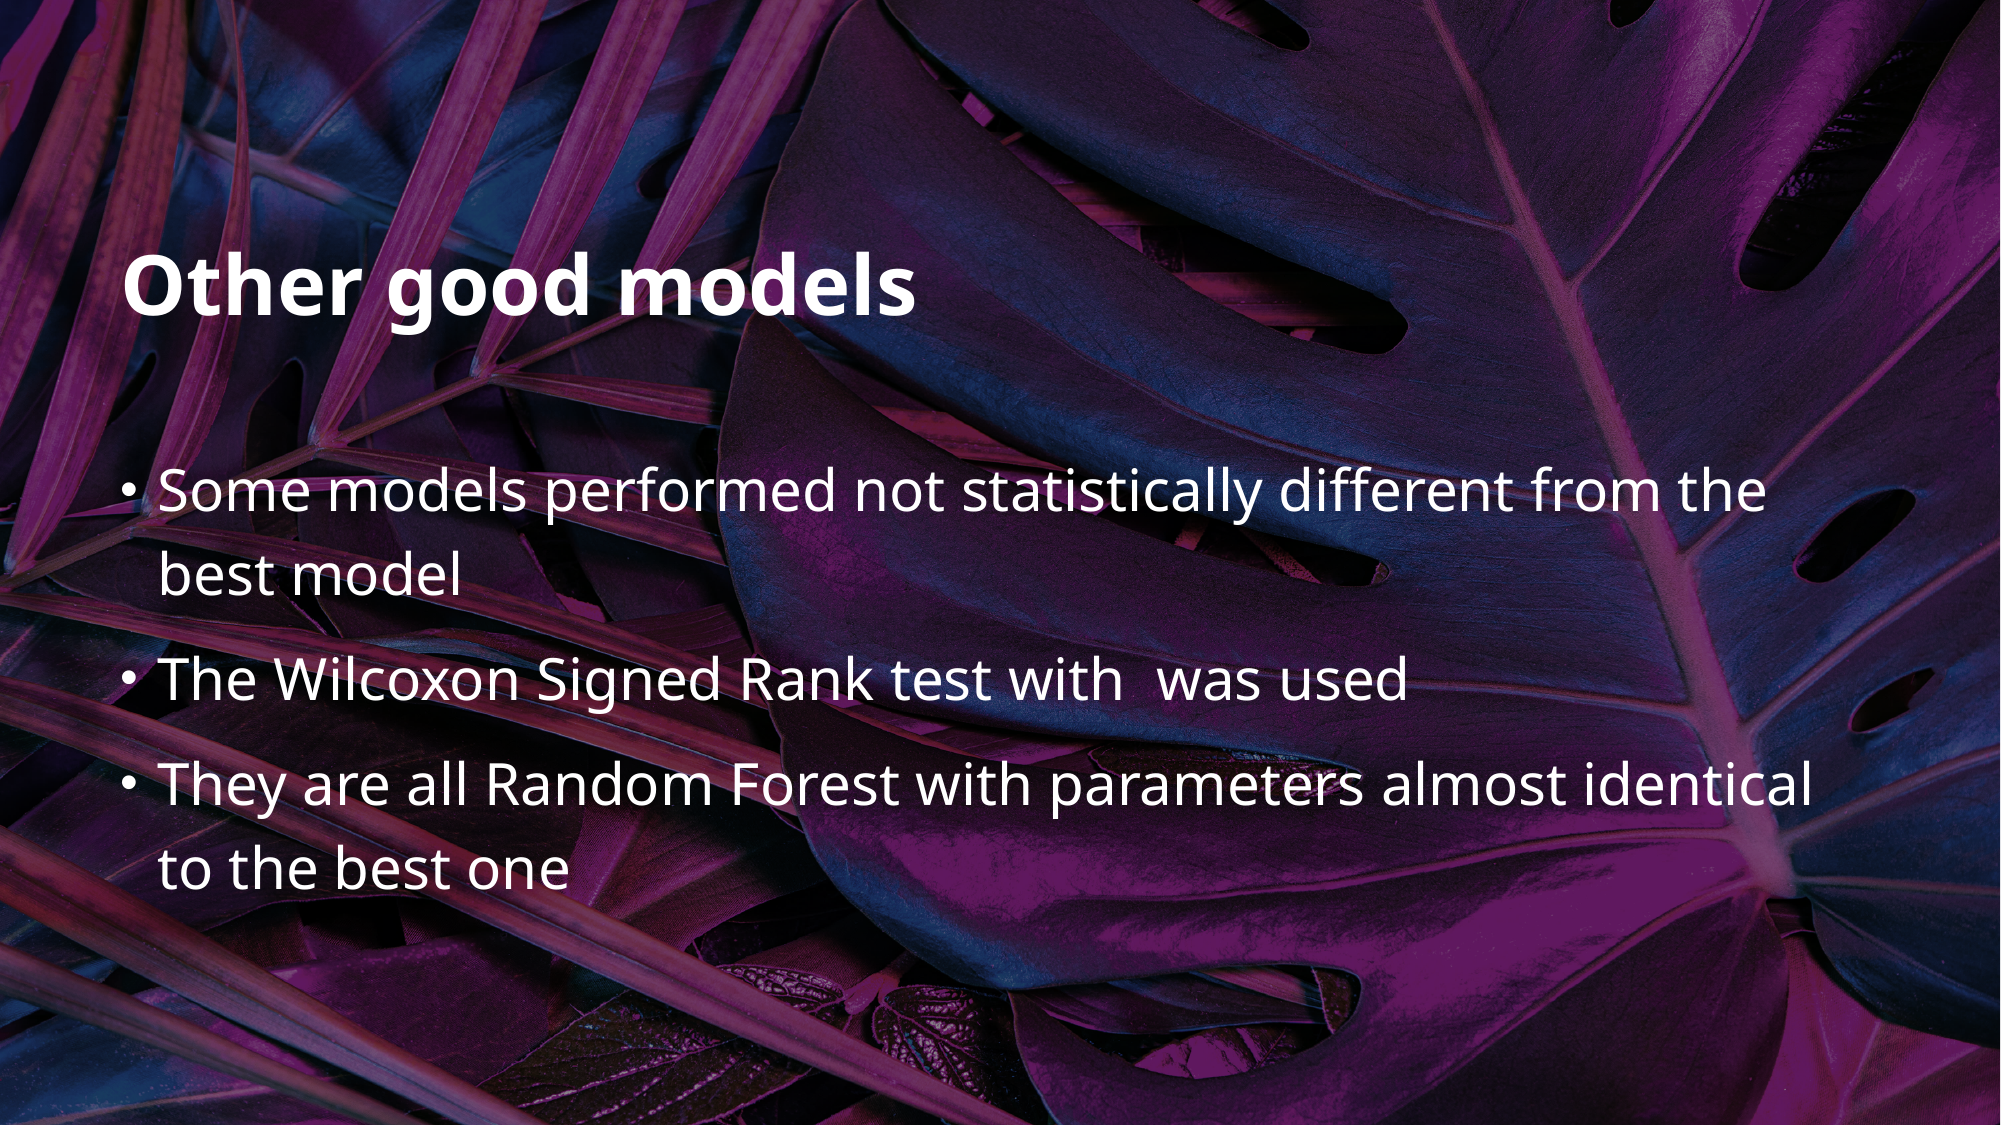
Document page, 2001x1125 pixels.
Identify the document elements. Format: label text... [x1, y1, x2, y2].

title Other good models [105, 224, 1892, 405]
picture [0, 0, 2001, 1125]
